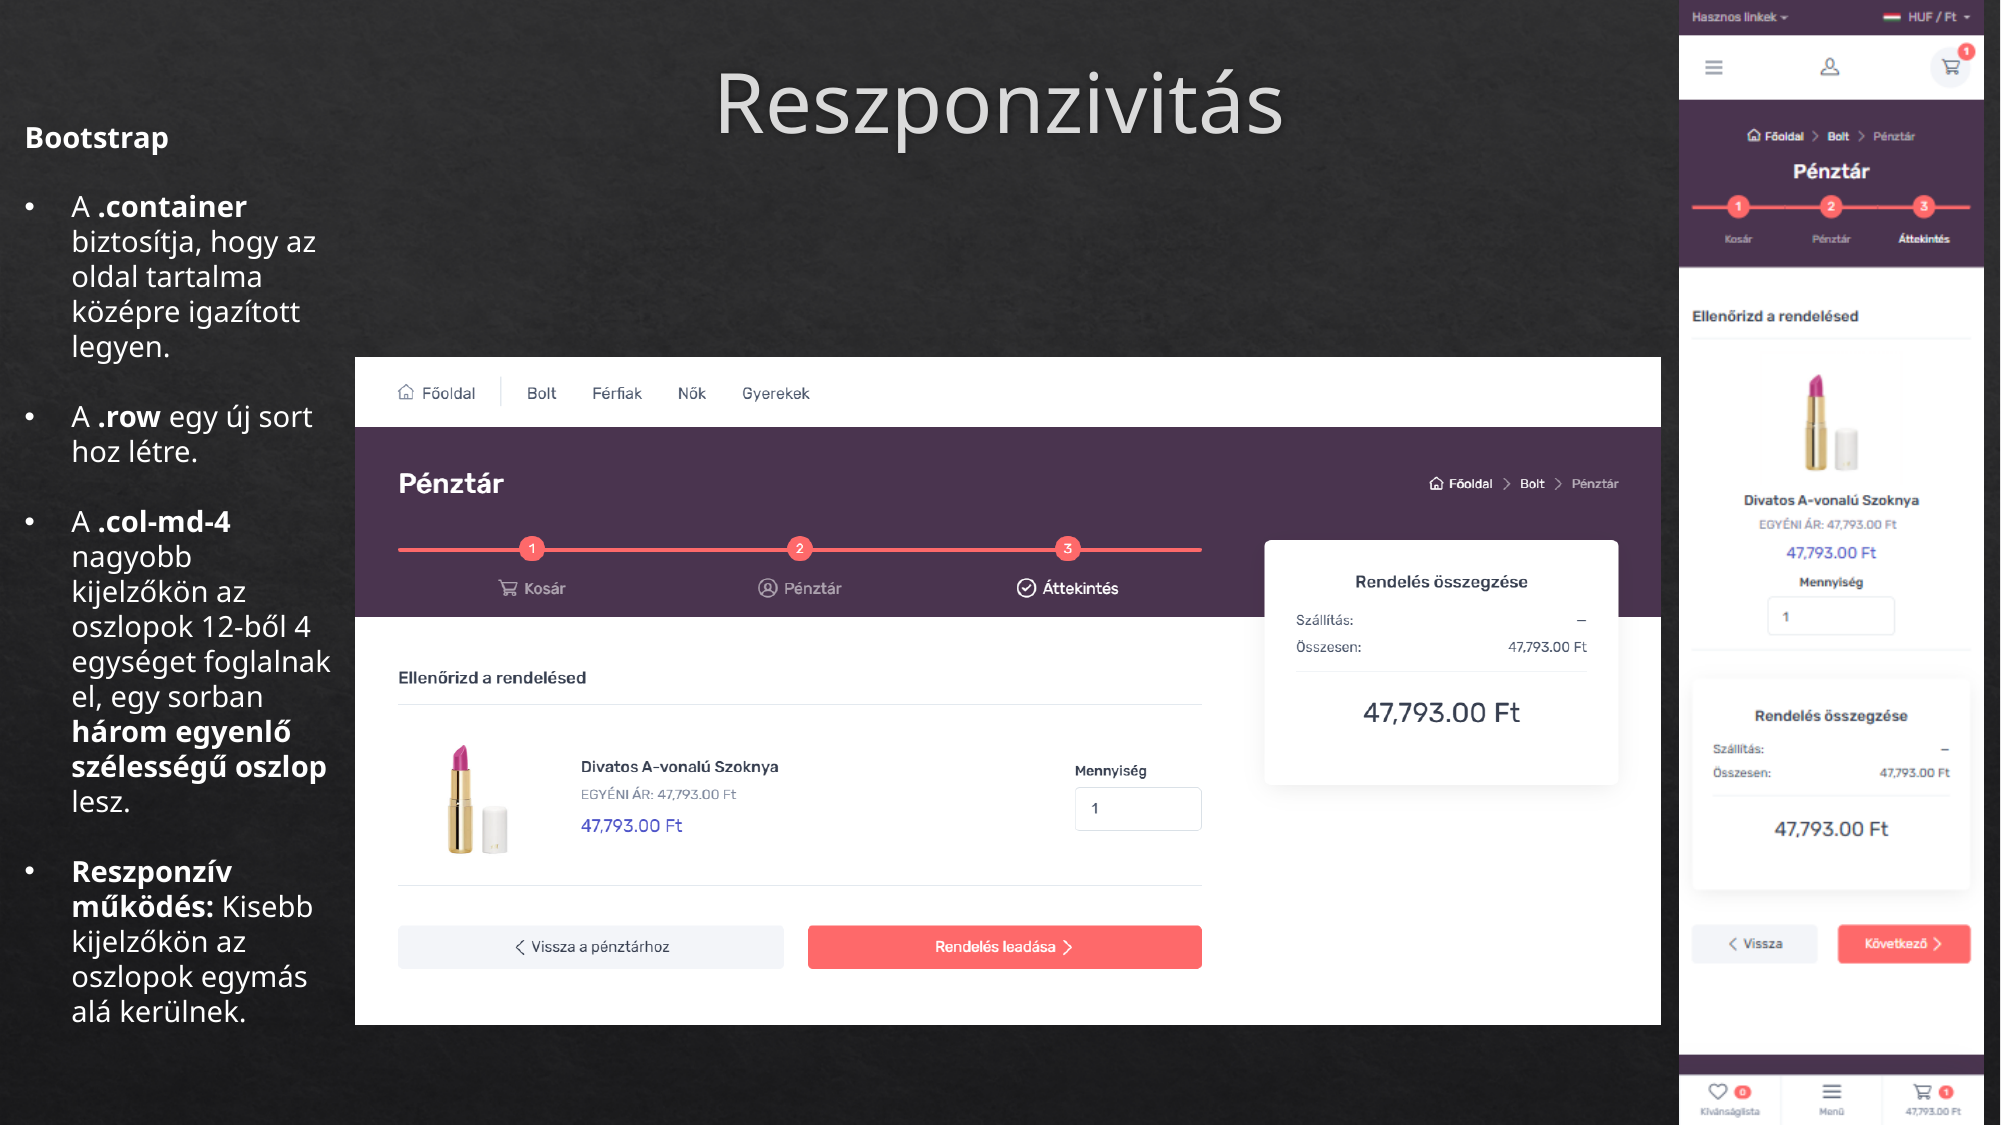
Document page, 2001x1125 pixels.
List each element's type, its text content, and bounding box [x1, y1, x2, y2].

title Reszponzivitás [150, 20, 1671, 180]
picture [1679, 0, 1984, 1125]
picture [355, 357, 1661, 1026]
text_box Bootstrap A .container biztosítja, hogy az oldal tartalma középre igazított legyen. A .row egy új sort hoz létre. A .col-md-4 nagyobb kijelzőkön az oszlopok 12-ből 4 egységet foglalnak el, egy sorban három egyenlő szélességű oszlop lesz. Reszponzív működés: Kisebb kijelzőkön az oszlopok egymás alá kerülnek. [9, 111, 347, 1071]
